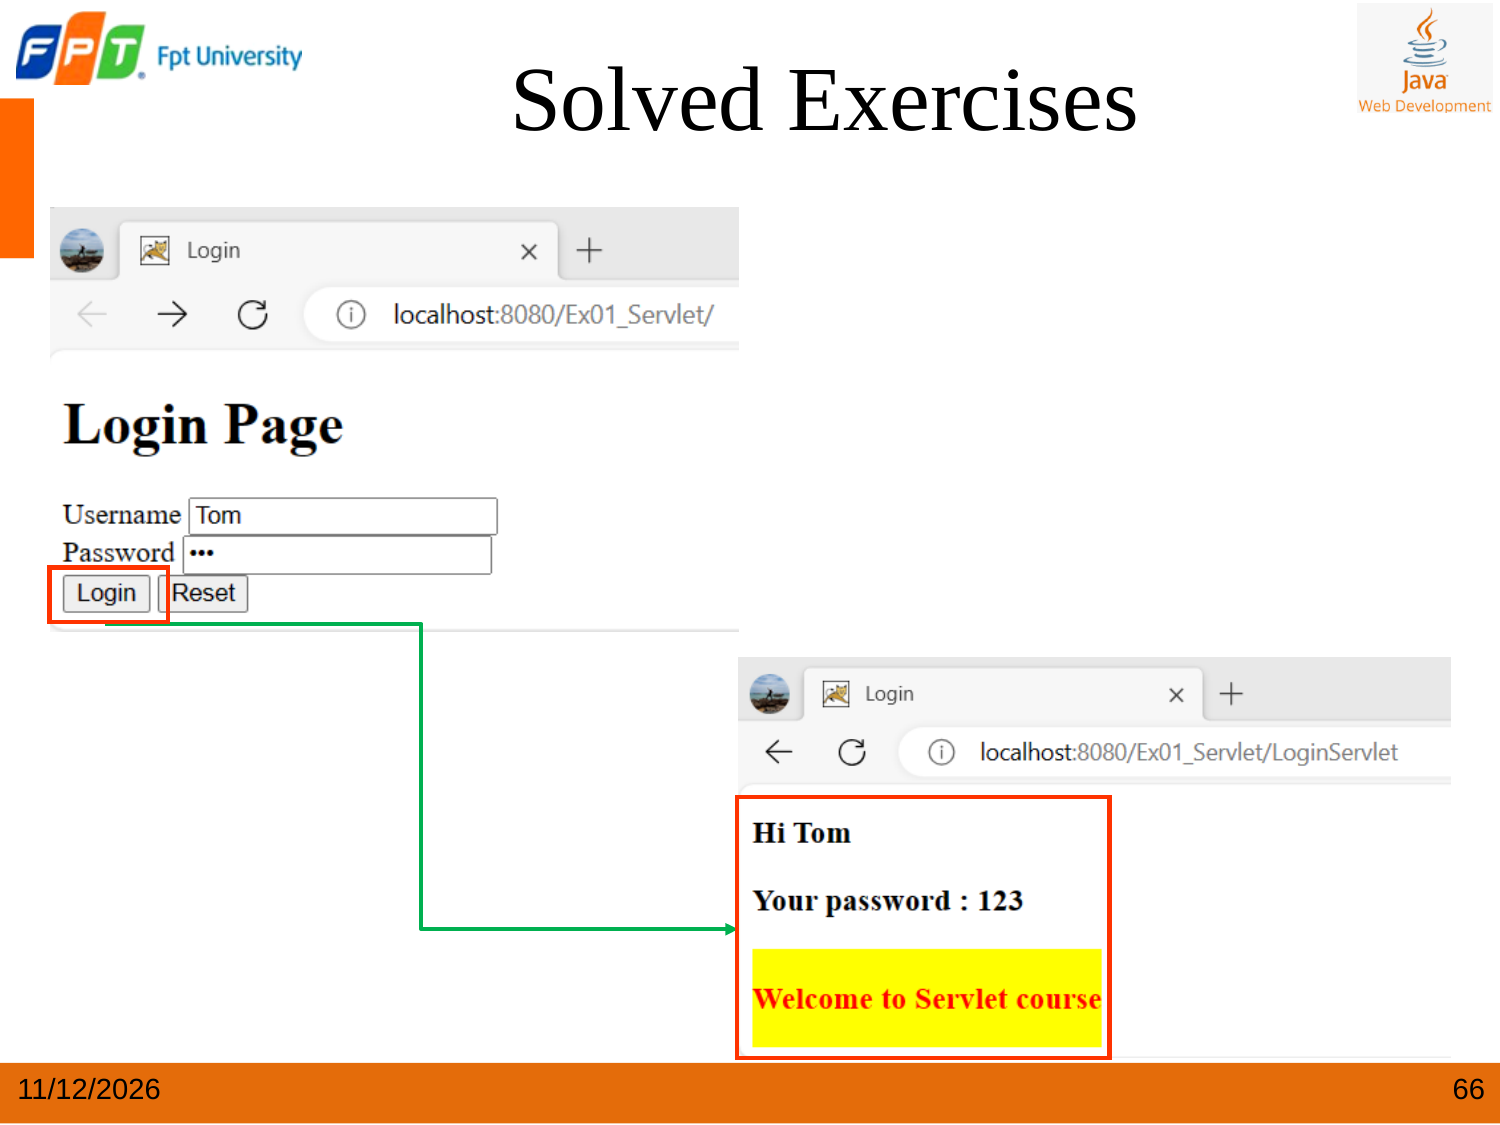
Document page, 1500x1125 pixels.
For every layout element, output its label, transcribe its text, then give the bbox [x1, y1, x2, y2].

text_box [49, 207, 1451, 1059]
title Solved Exercises [150, 0, 1500, 188]
picture [16, 11, 150, 85]
slide_number 66 [1050, 1063, 1500, 1124]
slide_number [2, 1063, 231, 1123]
